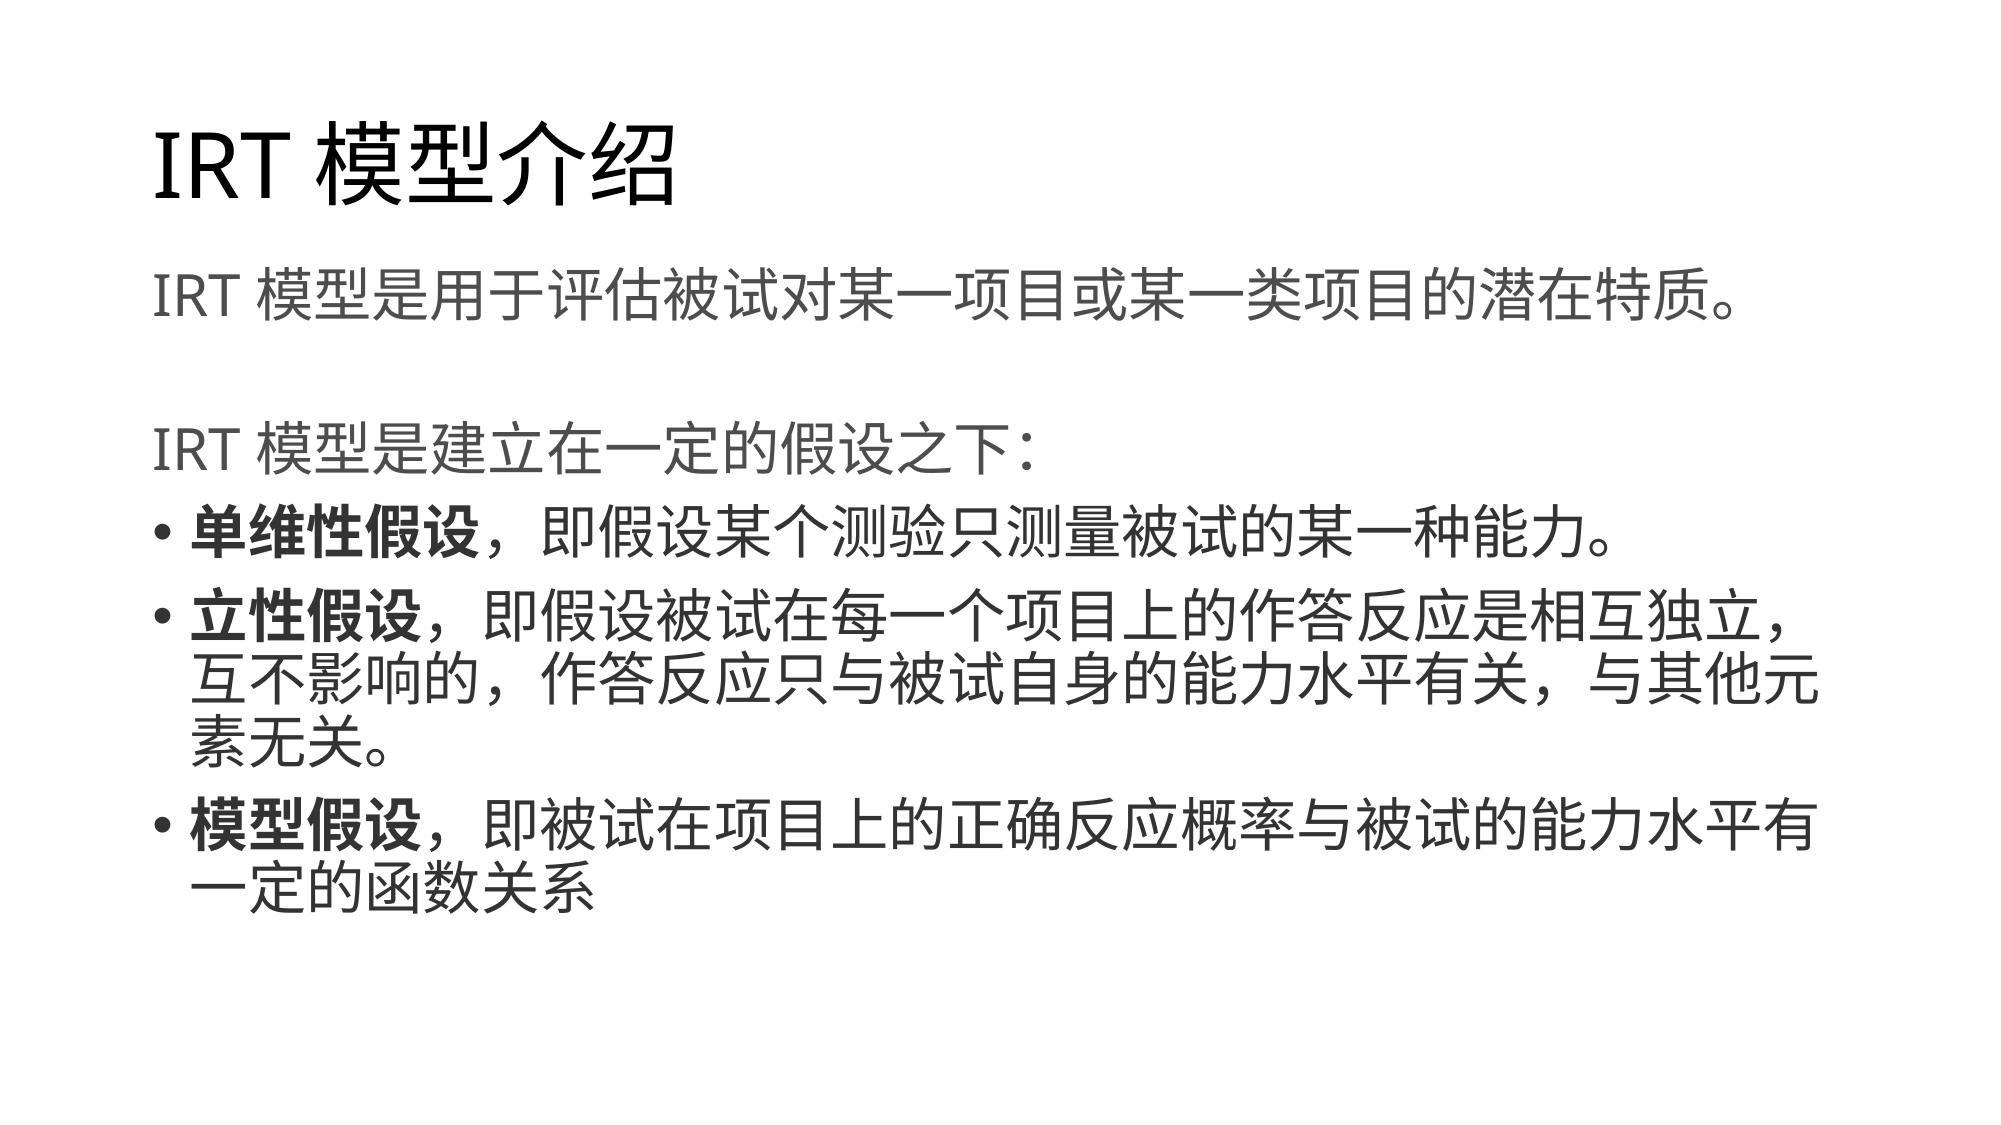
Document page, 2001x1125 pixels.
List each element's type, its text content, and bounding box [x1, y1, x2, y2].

title IRT模型介绍 [137, 59, 1863, 258]
list IRT模型是用于评估被试对某一项目或某一类项目的潜在特质。 IRT模型是建立在一定的假设之下： 单维性假设，即假设某个测验只测量被试的某一种能力。 立性假设，即假设被试在每一个项目上的作答反应是相互独立，互不影响的，作答反应只与被试自身的能力水平有关，与其他元素无关。 模型假设，即被试在项目上的正确反应概率与被试的能力水平有一定的函数关系 [137, 258, 1863, 1014]
